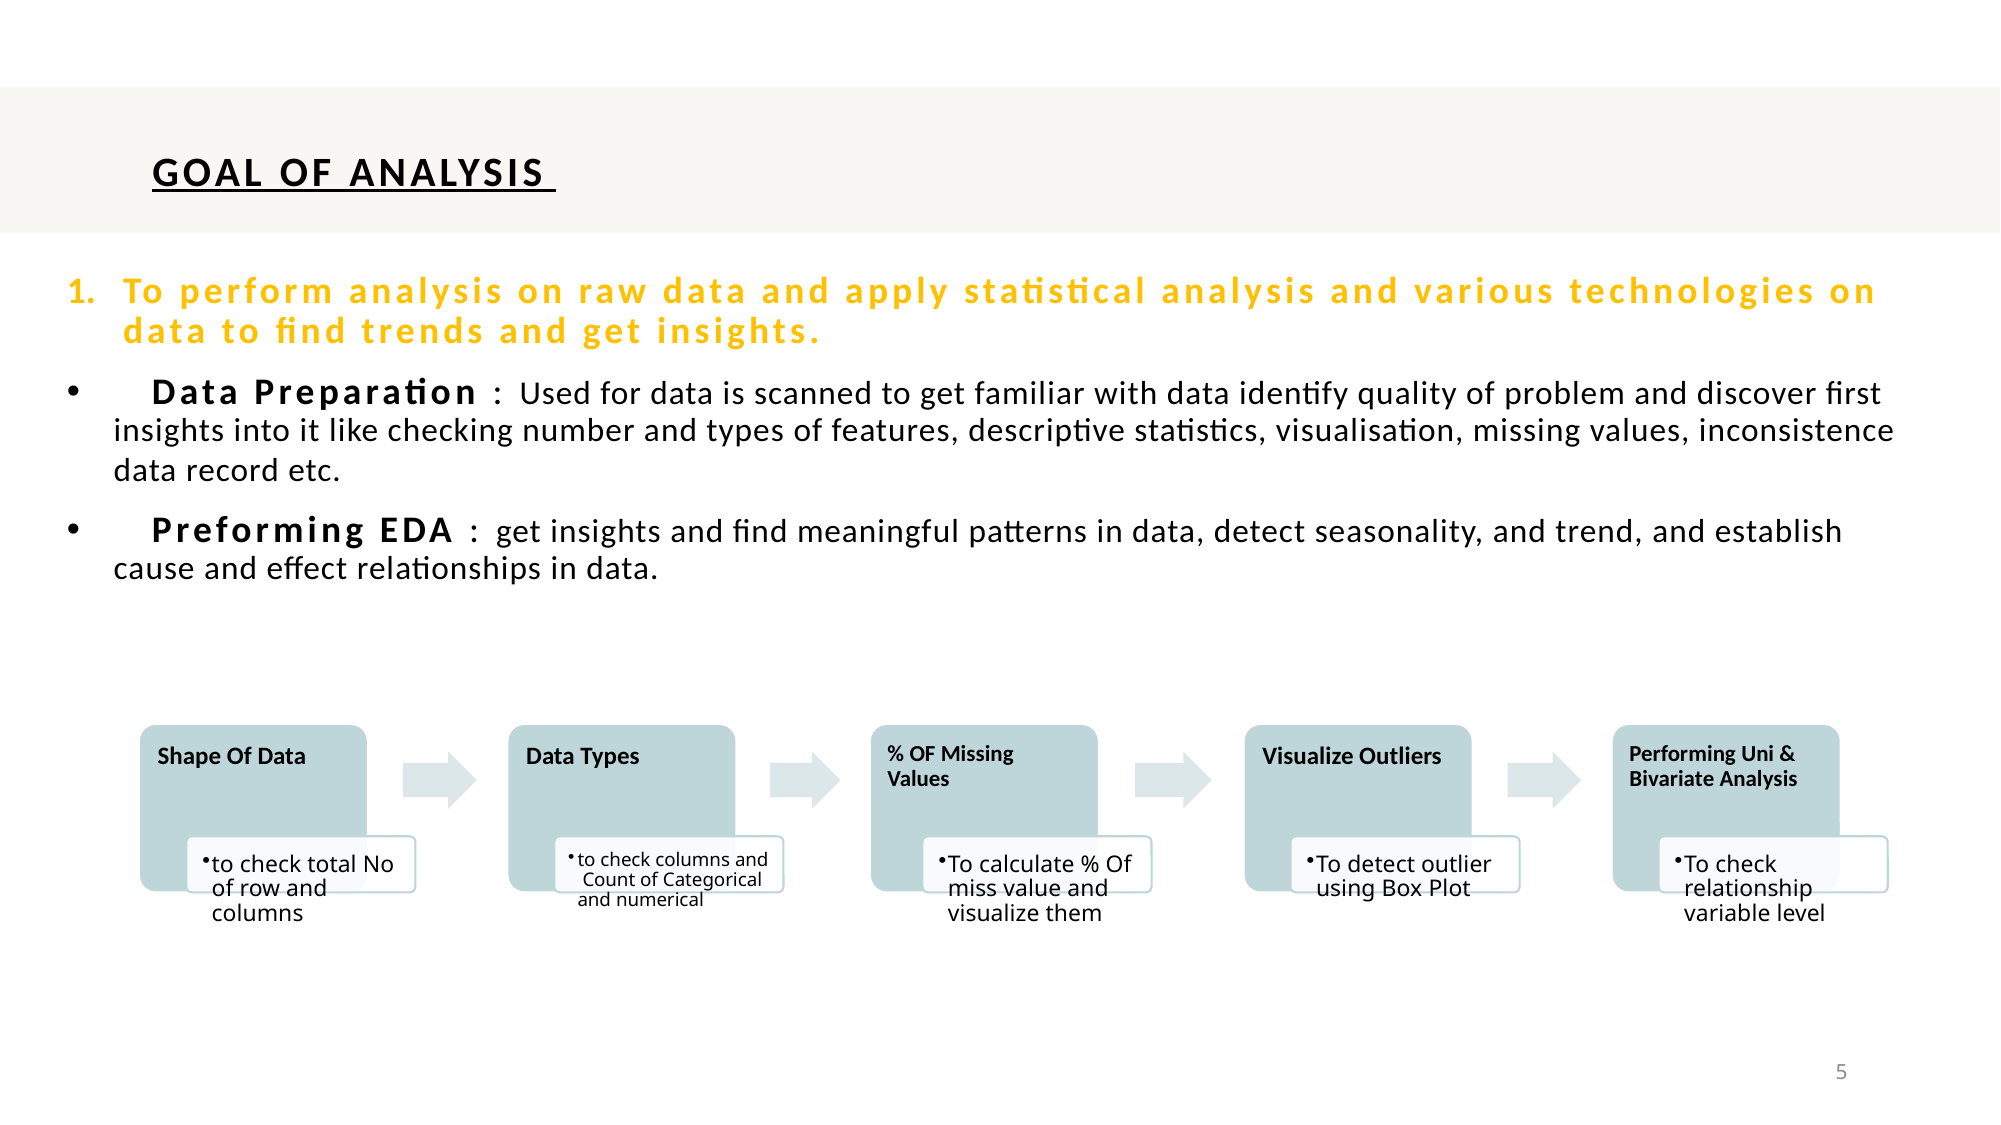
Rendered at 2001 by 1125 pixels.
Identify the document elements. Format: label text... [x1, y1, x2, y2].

list To perform analysis on raw data and apply statistical analysis and various technologies on data to find trends and get insights. Data Preparation : Used for data is scanned to get familiar with data identify quality of problem and discover first insights into it like checking number and types of features, descriptive statistics, visualisation, missing values, inconsistence data record etc. Preforming EDA : get insights and find meaningful patterns in data, detect seasonality, and trend, and establish cause and effect relationships in data. [52, 263, 1950, 1043]
title Goal Of Analysis [137, 105, 1863, 225]
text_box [137, 723, 1890, 893]
slide_number 5 [1412, 1043, 1863, 1103]
